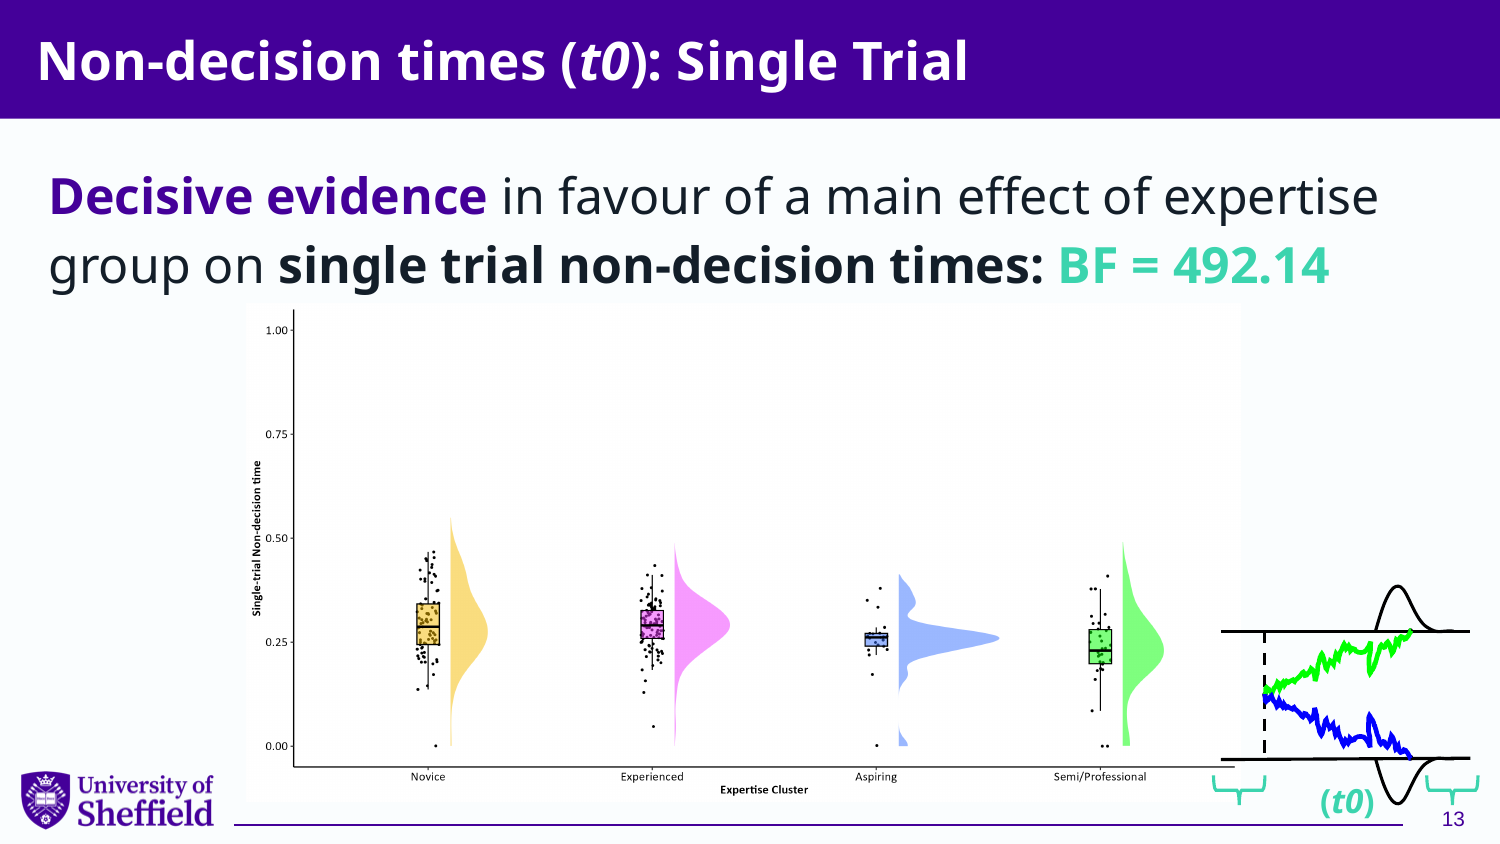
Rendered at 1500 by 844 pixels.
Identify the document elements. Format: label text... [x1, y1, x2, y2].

text_box (t0) [1288, 813, 1407, 828]
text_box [1220, 585, 1471, 805]
picture [21, 771, 214, 830]
slide_number 13 [1402, 786, 1480, 844]
list Decisive evidence in favour of a main effect of expertise group on single trial non-decision times: BF = 492.14 [21, 140, 1468, 631]
picture [246, 303, 1242, 802]
title Non-decision times (t0): Single Trial [21, 12, 1366, 107]
